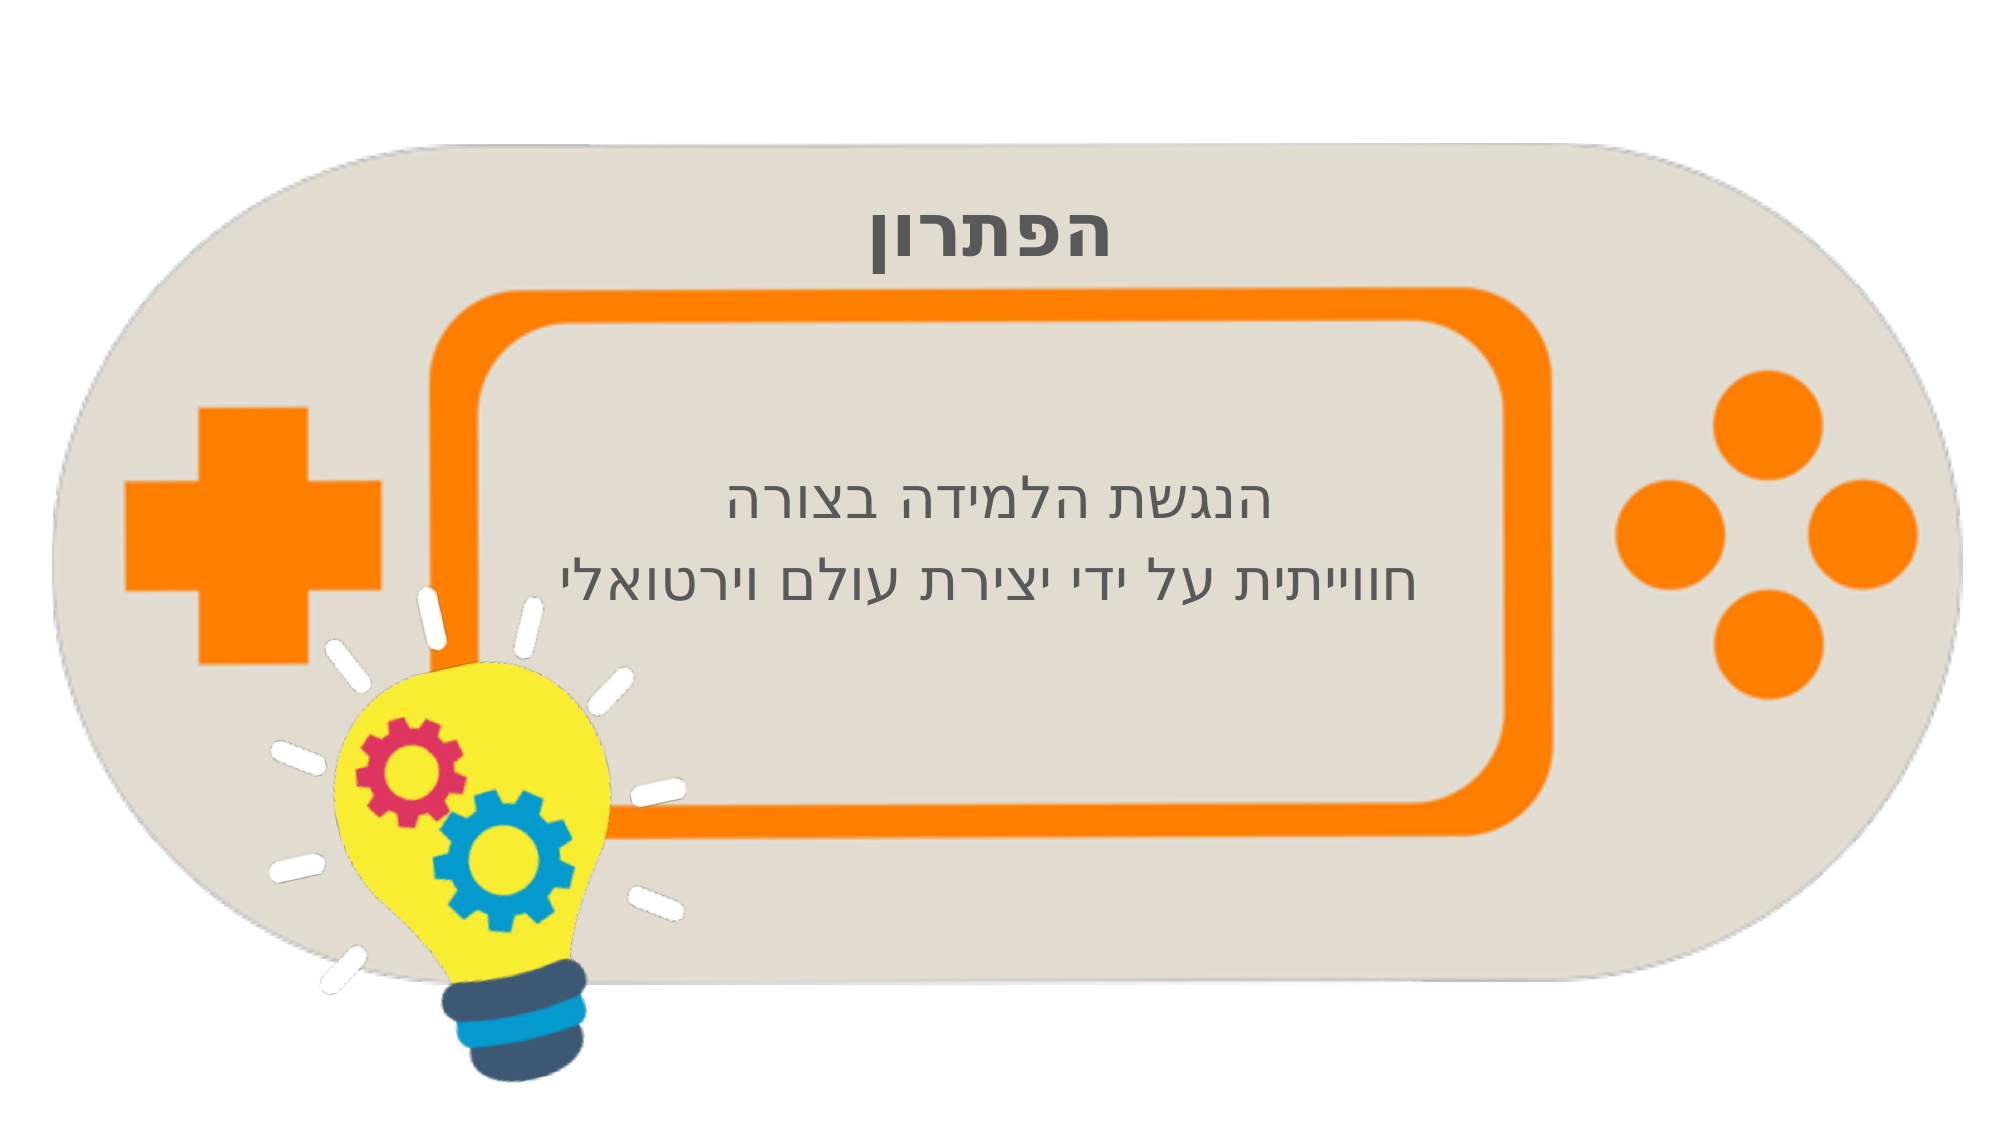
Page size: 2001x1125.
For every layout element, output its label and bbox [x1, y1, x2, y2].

picture [52, 143, 1963, 1125]
